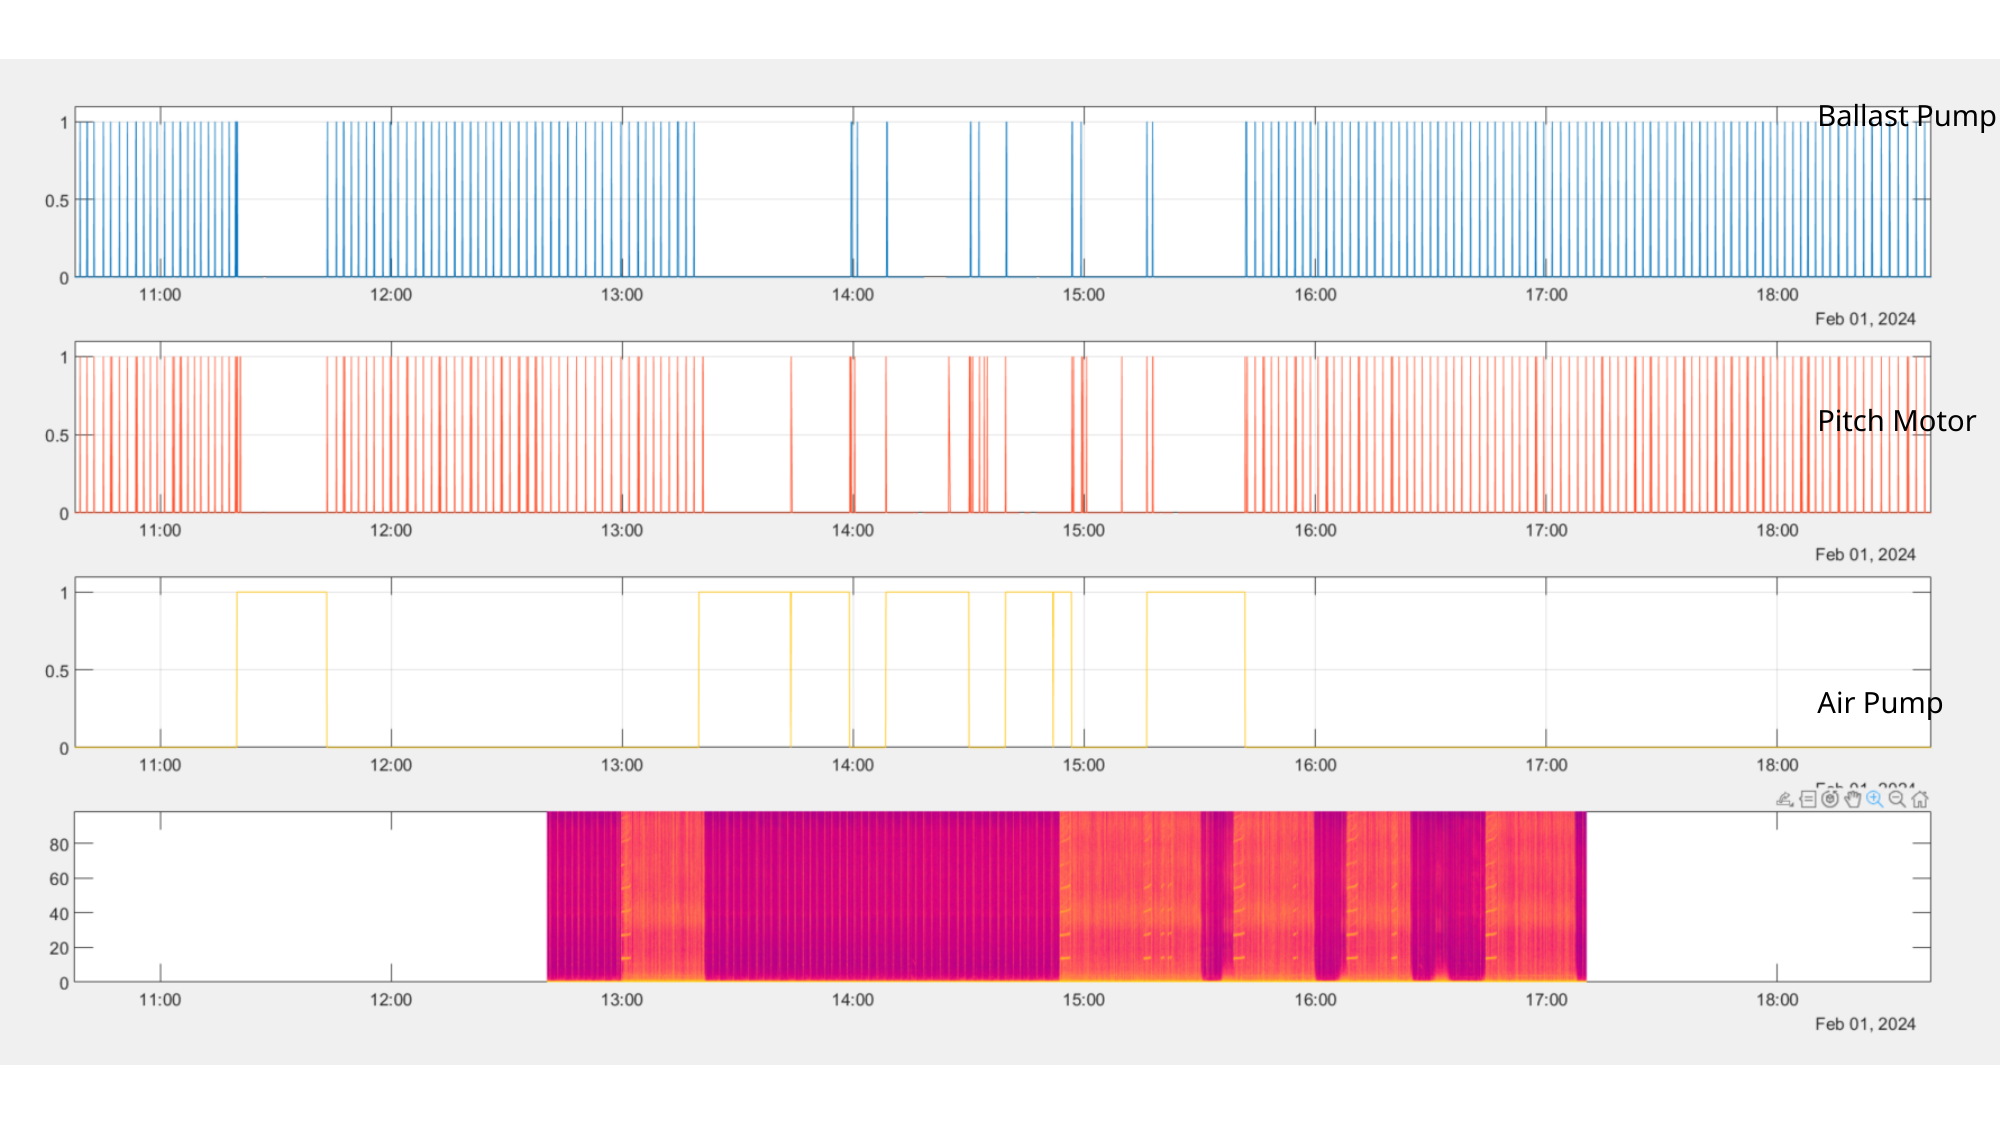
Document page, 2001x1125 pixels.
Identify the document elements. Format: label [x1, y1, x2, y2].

text_box [253, 727, 1604, 811]
picture [0, 59, 2000, 1066]
